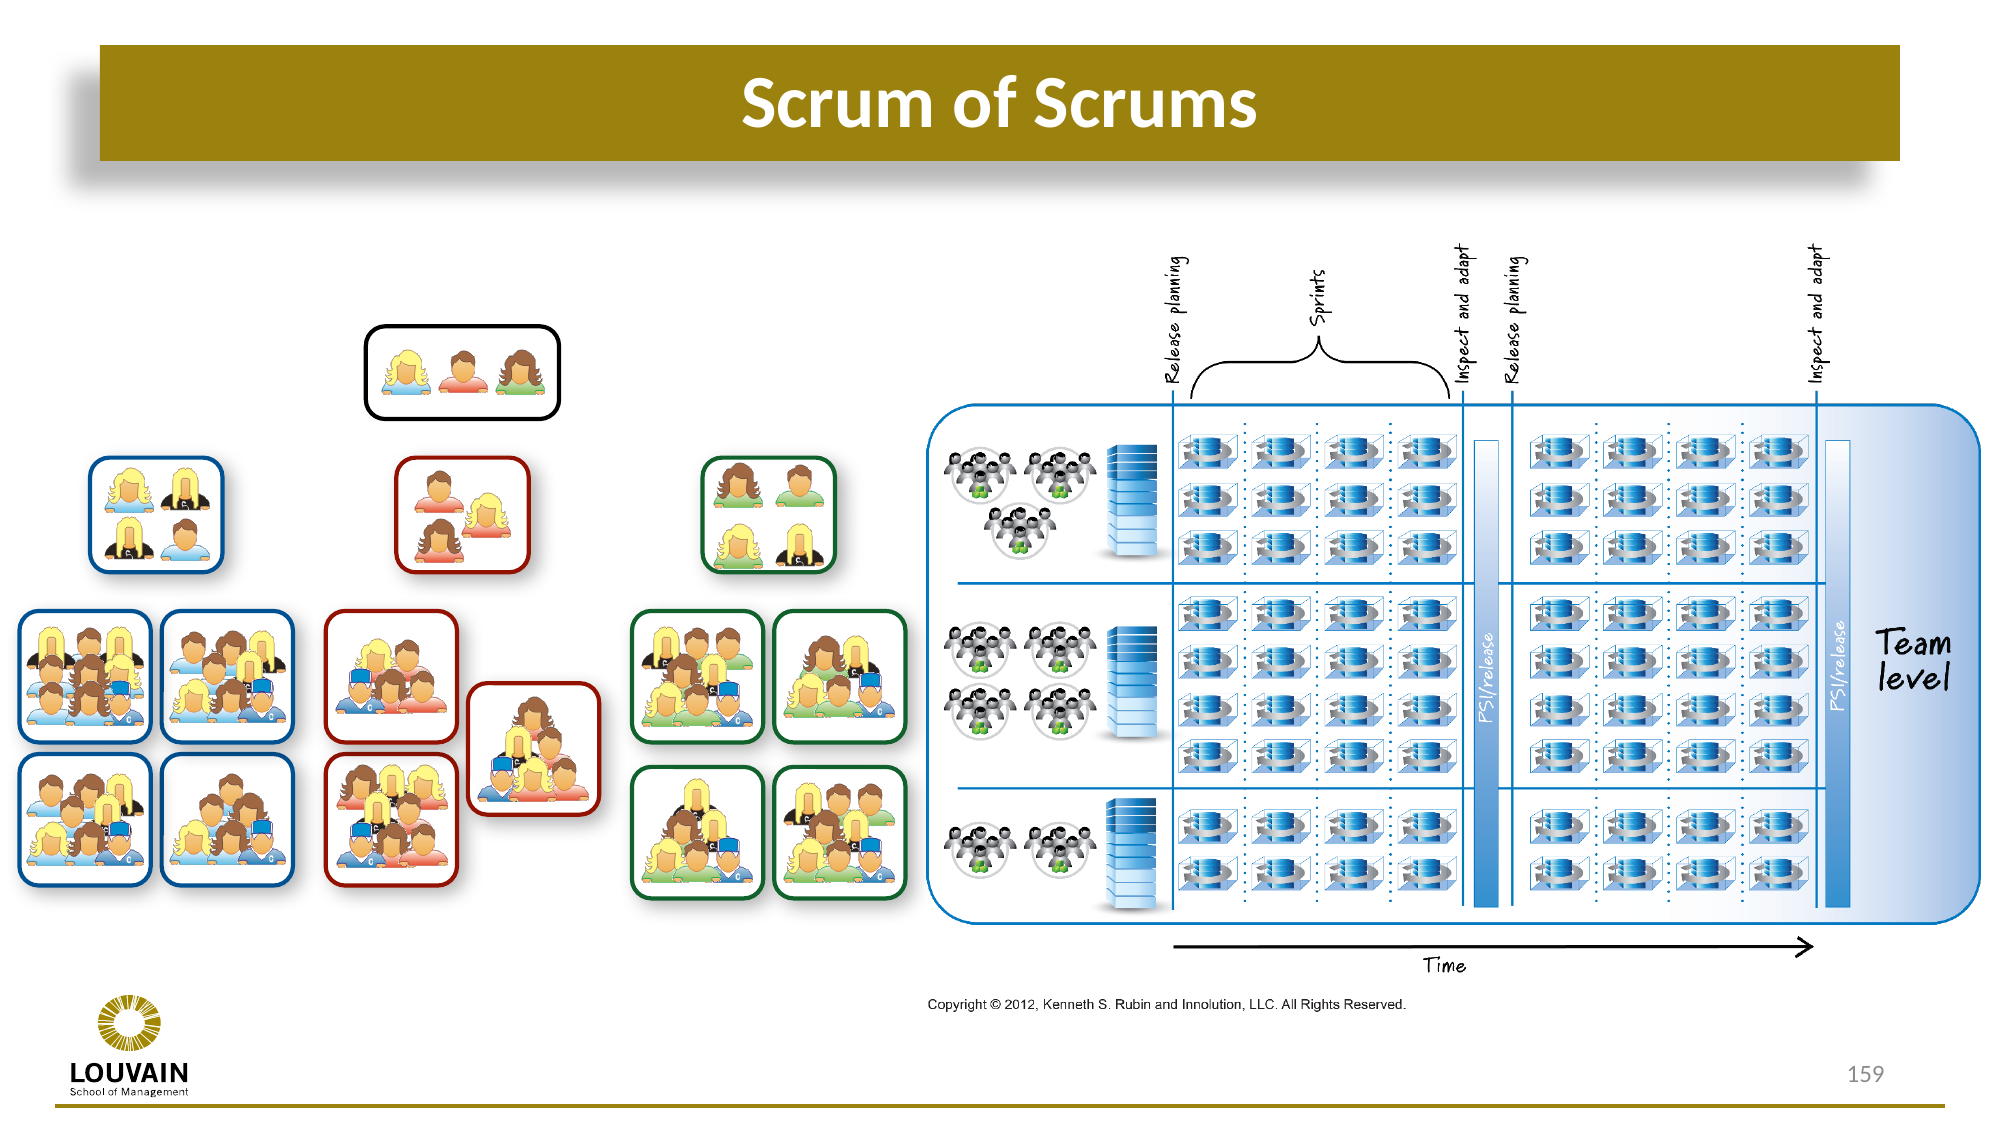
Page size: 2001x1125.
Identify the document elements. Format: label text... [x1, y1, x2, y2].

slide_number 159 [1433, 1042, 1900, 1103]
picture [925, 243, 1981, 1014]
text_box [19, 326, 906, 899]
title Scrum of Scrums [99, 45, 1900, 161]
